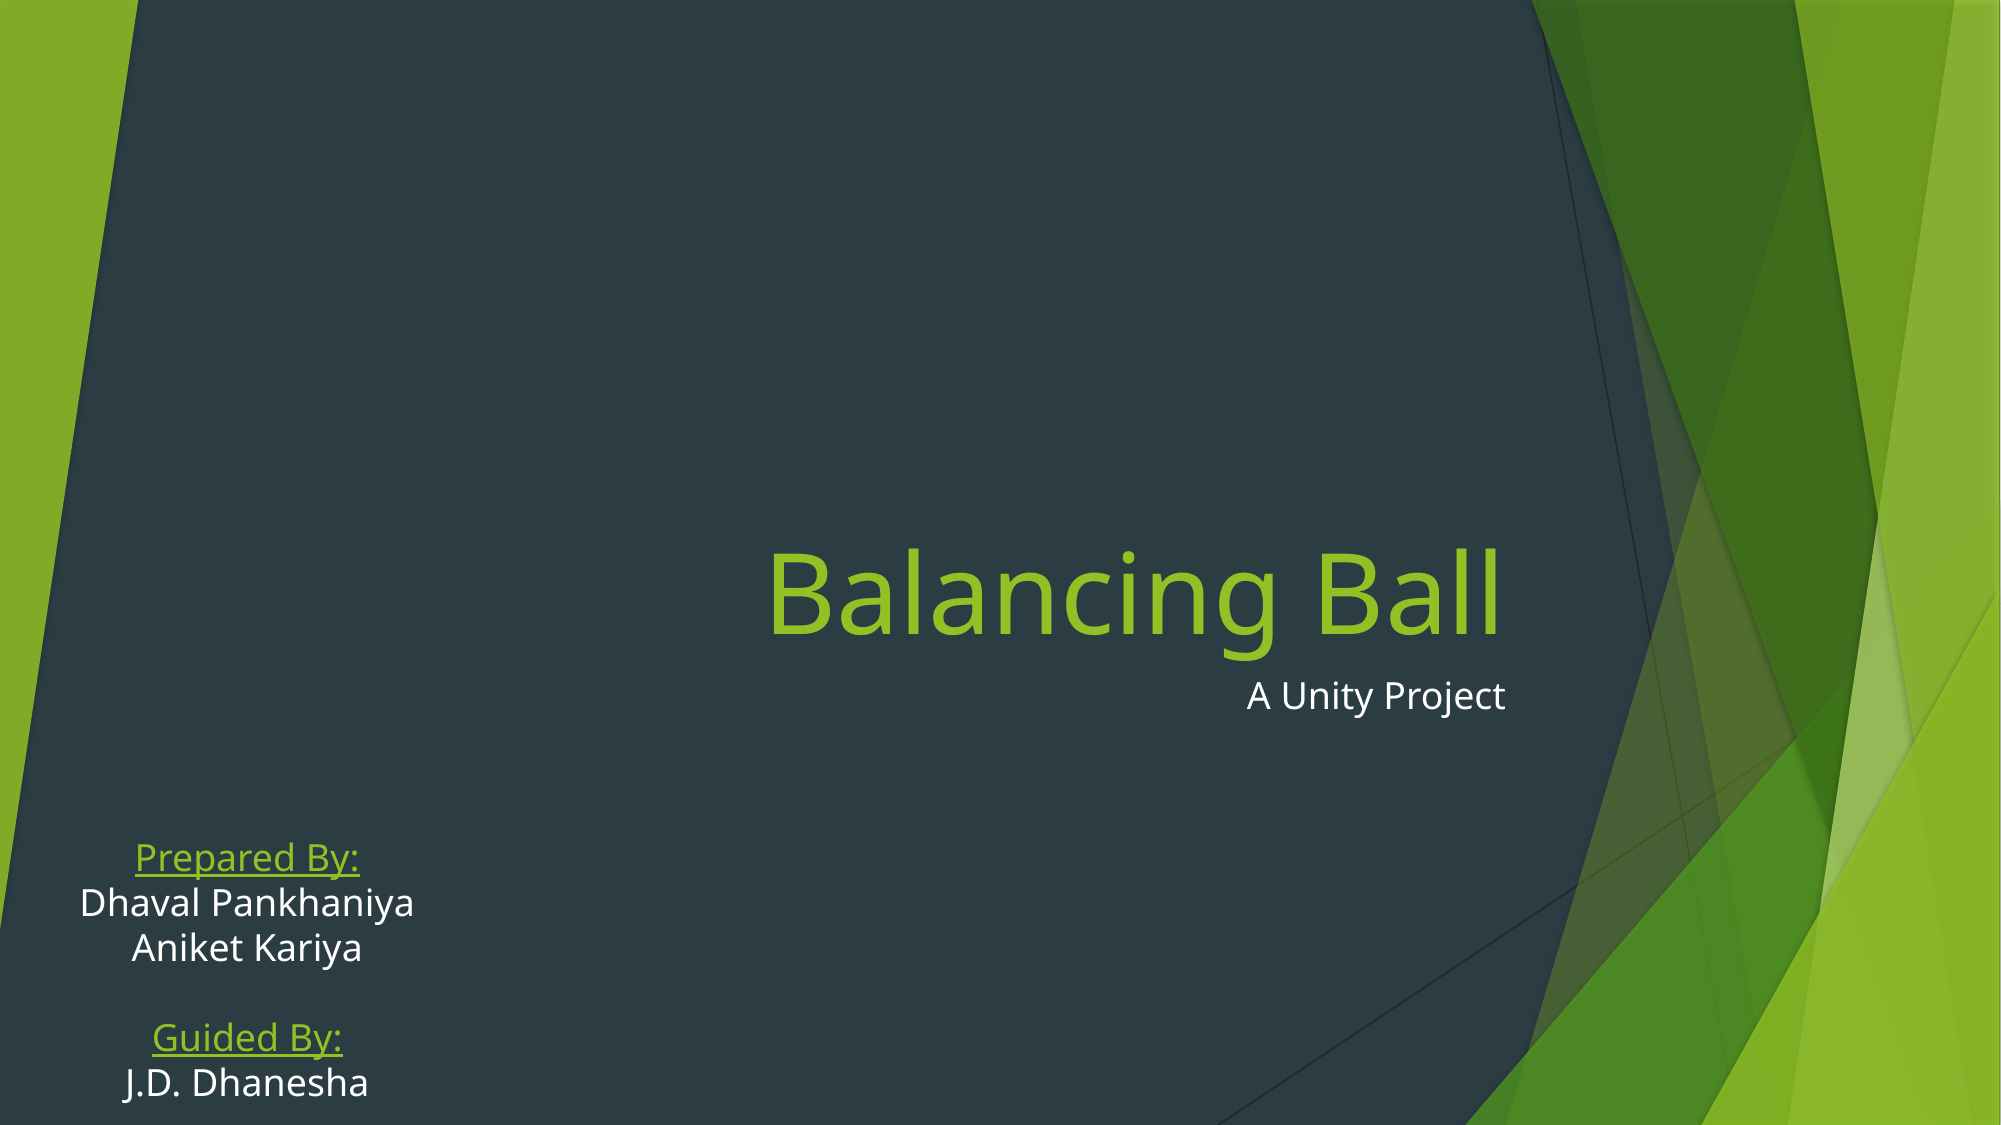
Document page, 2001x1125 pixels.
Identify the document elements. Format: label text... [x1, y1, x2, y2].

title Balancing Ball [247, 394, 1522, 664]
subtitle A Unity Project [247, 664, 1522, 845]
text_box Prepared By: Dhaval Pankhaniya Aniket Kariya Guided By: J.D. Dhanesha [64, 826, 430, 1112]
